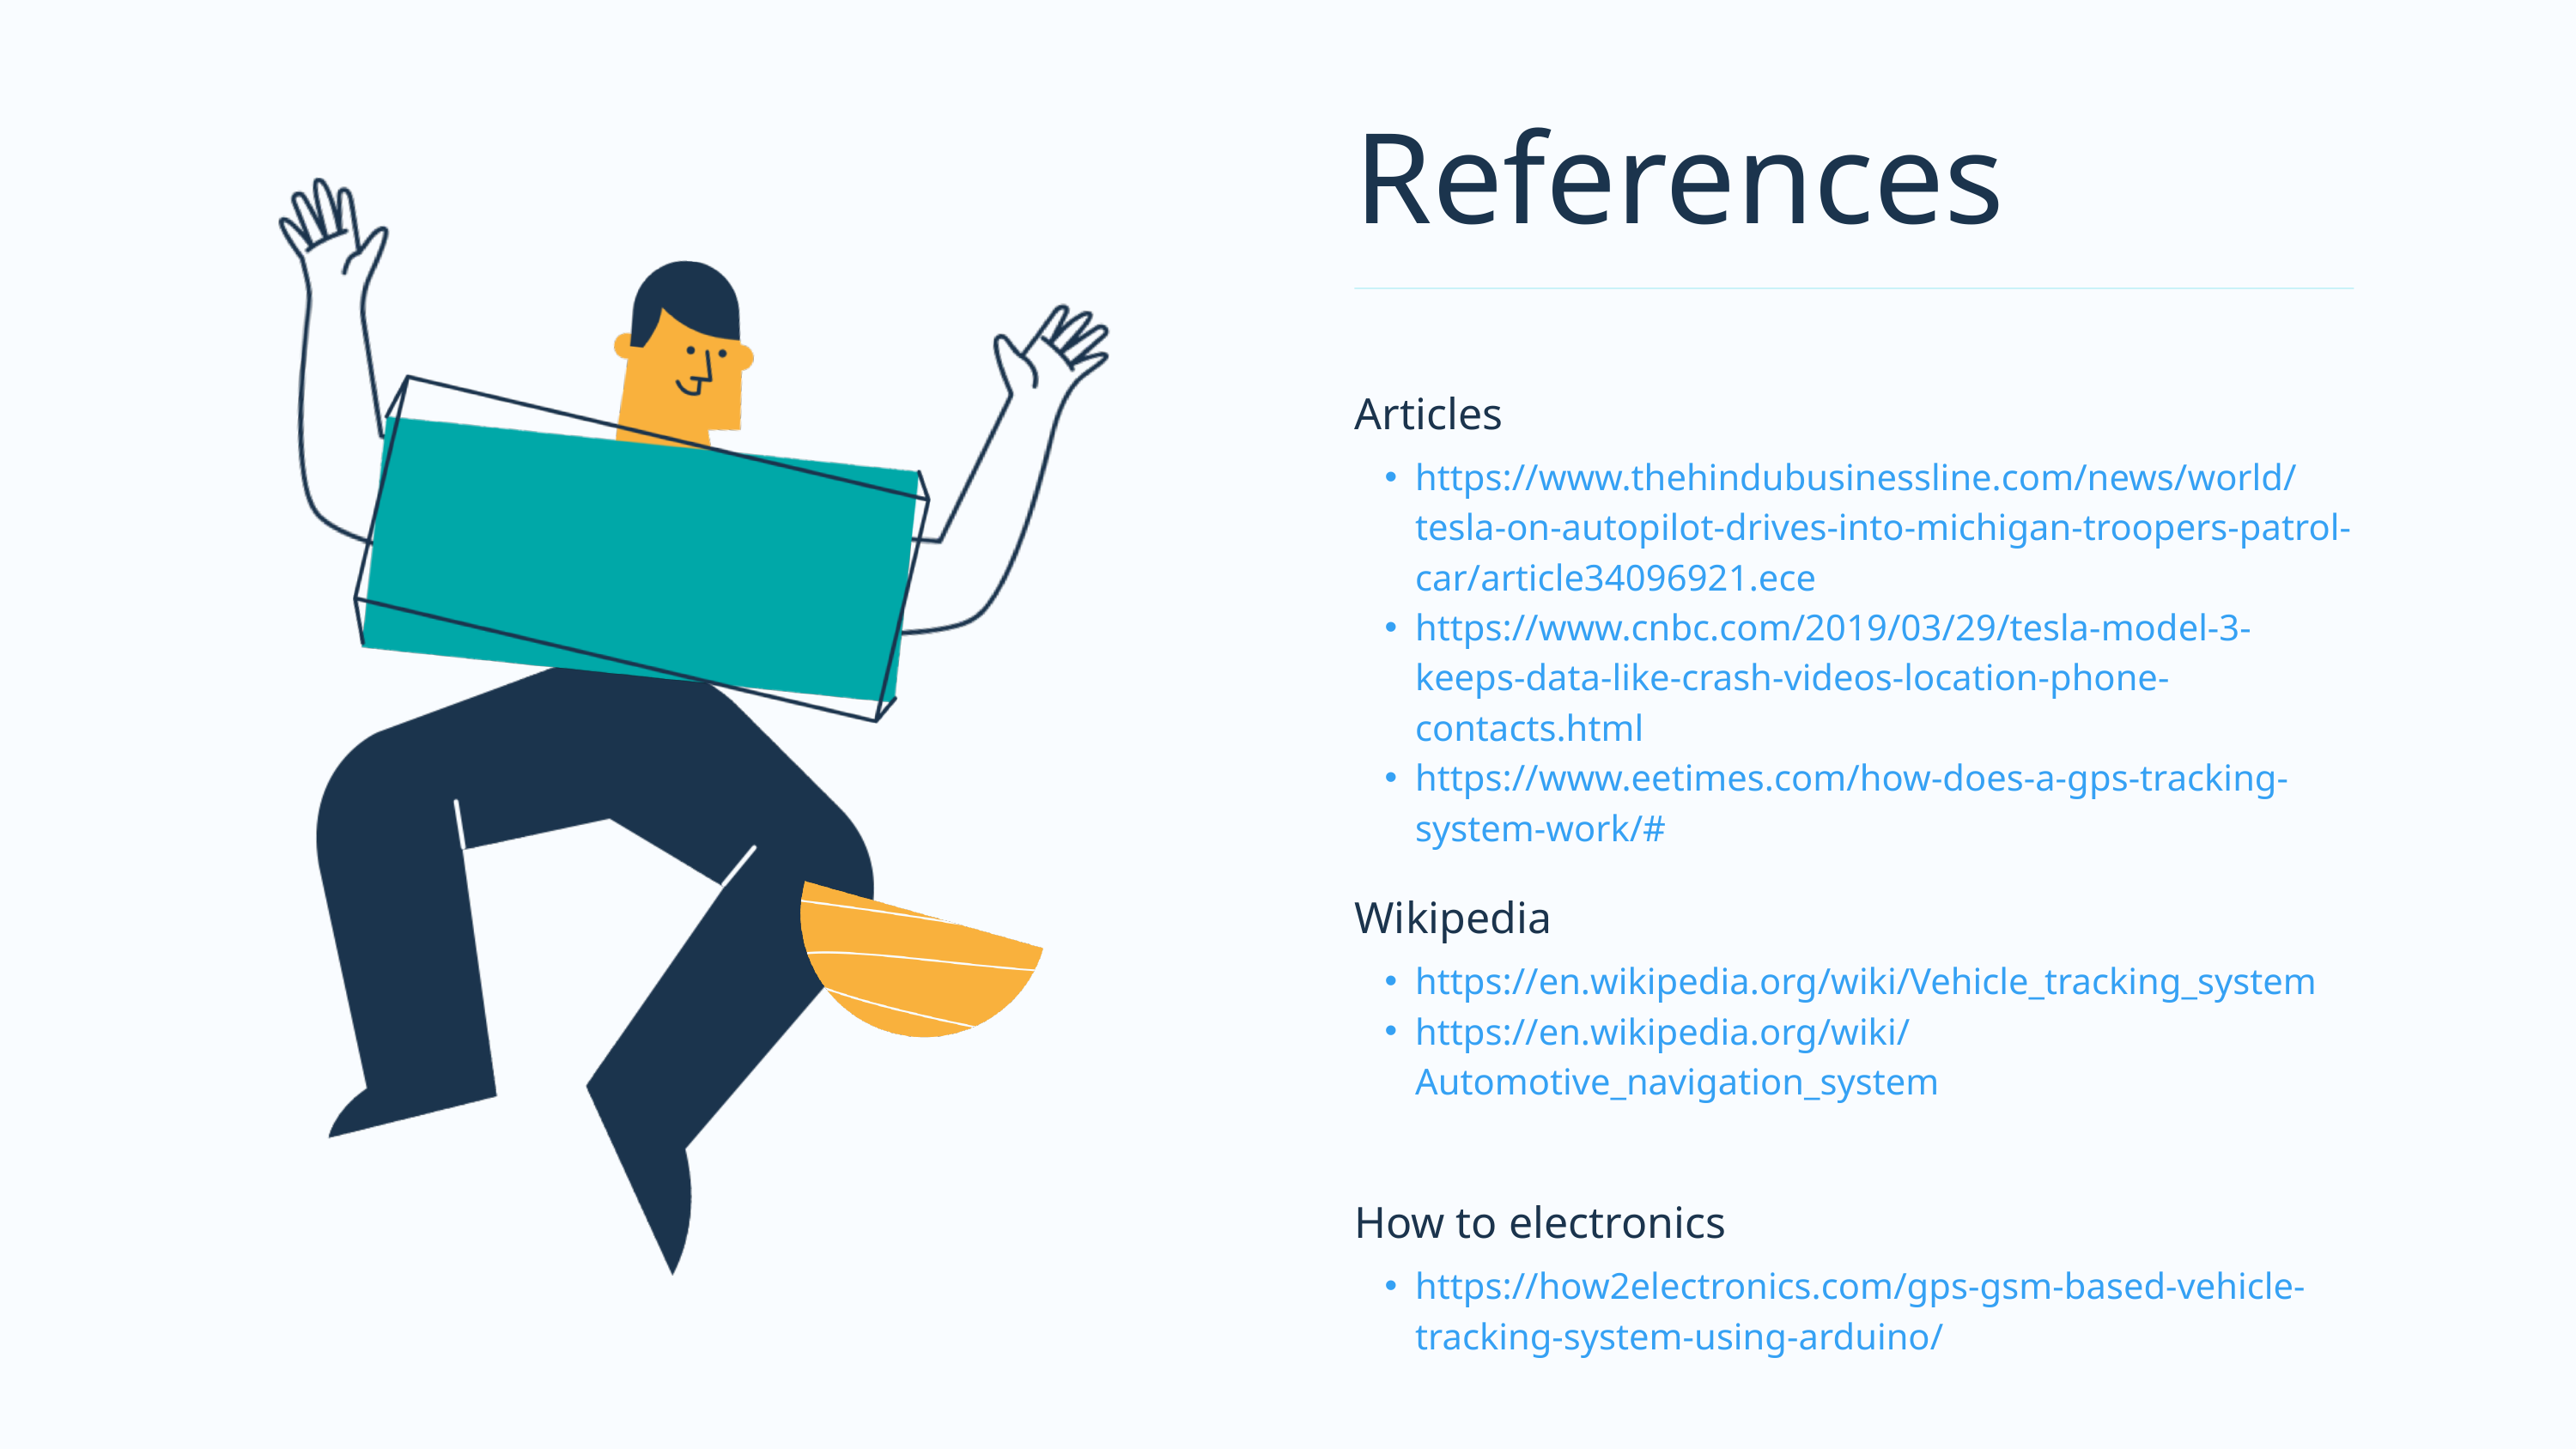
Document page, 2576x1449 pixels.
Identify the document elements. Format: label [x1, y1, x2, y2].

picture [239, 174, 1119, 1276]
text_box [1354, 99, 2354, 1354]
